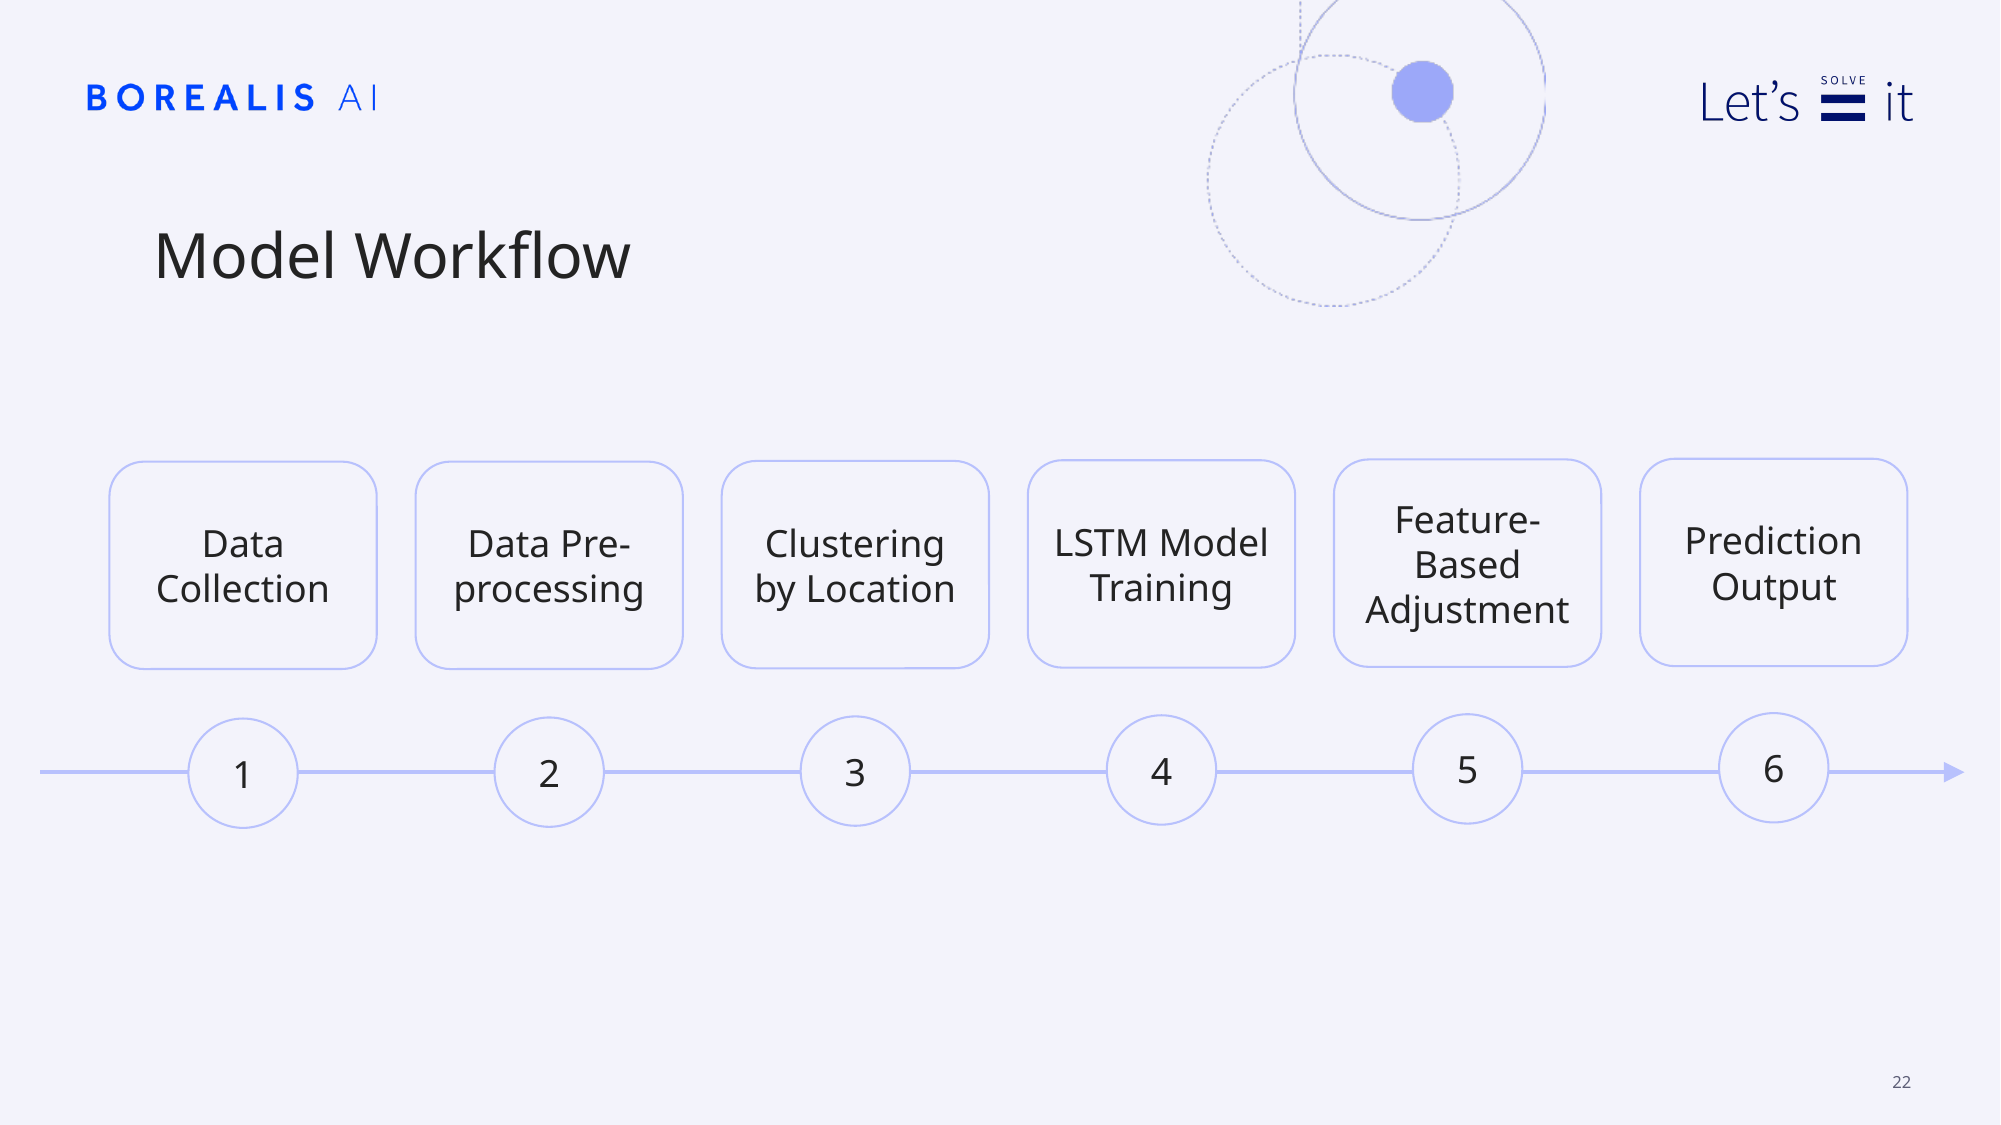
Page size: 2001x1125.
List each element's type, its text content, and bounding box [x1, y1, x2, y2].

text_box LSTM Model Training [1026, 459, 1297, 669]
text_box Prediction Output [1639, 457, 1909, 668]
text_box 5 [1411, 713, 1524, 772]
text_box 4 [1105, 714, 1218, 772]
text_box 2 [493, 773, 605, 828]
picture [87, 83, 375, 111]
text_box Data Pre-processing [414, 460, 684, 671]
text_box Model Workflow [139, 208, 1550, 368]
slide_number 22 [1578, 1041, 1927, 1125]
text_box 5 [1412, 773, 1524, 825]
text_box 2 [493, 716, 605, 772]
text_box 6 [1718, 712, 1830, 772]
text_box Clustering by Location [720, 459, 991, 670]
picture [1703, 76, 1913, 121]
text_box Data Collection [108, 460, 378, 671]
text_box Feature-Based Adjustment [1332, 458, 1603, 668]
text_box 4 [1105, 773, 1218, 826]
text_box 1 [187, 773, 299, 829]
text_box 3 [799, 715, 912, 772]
text_box 3 [799, 773, 912, 827]
text_box 1 [187, 717, 299, 772]
text_box 6 [1718, 773, 1830, 824]
